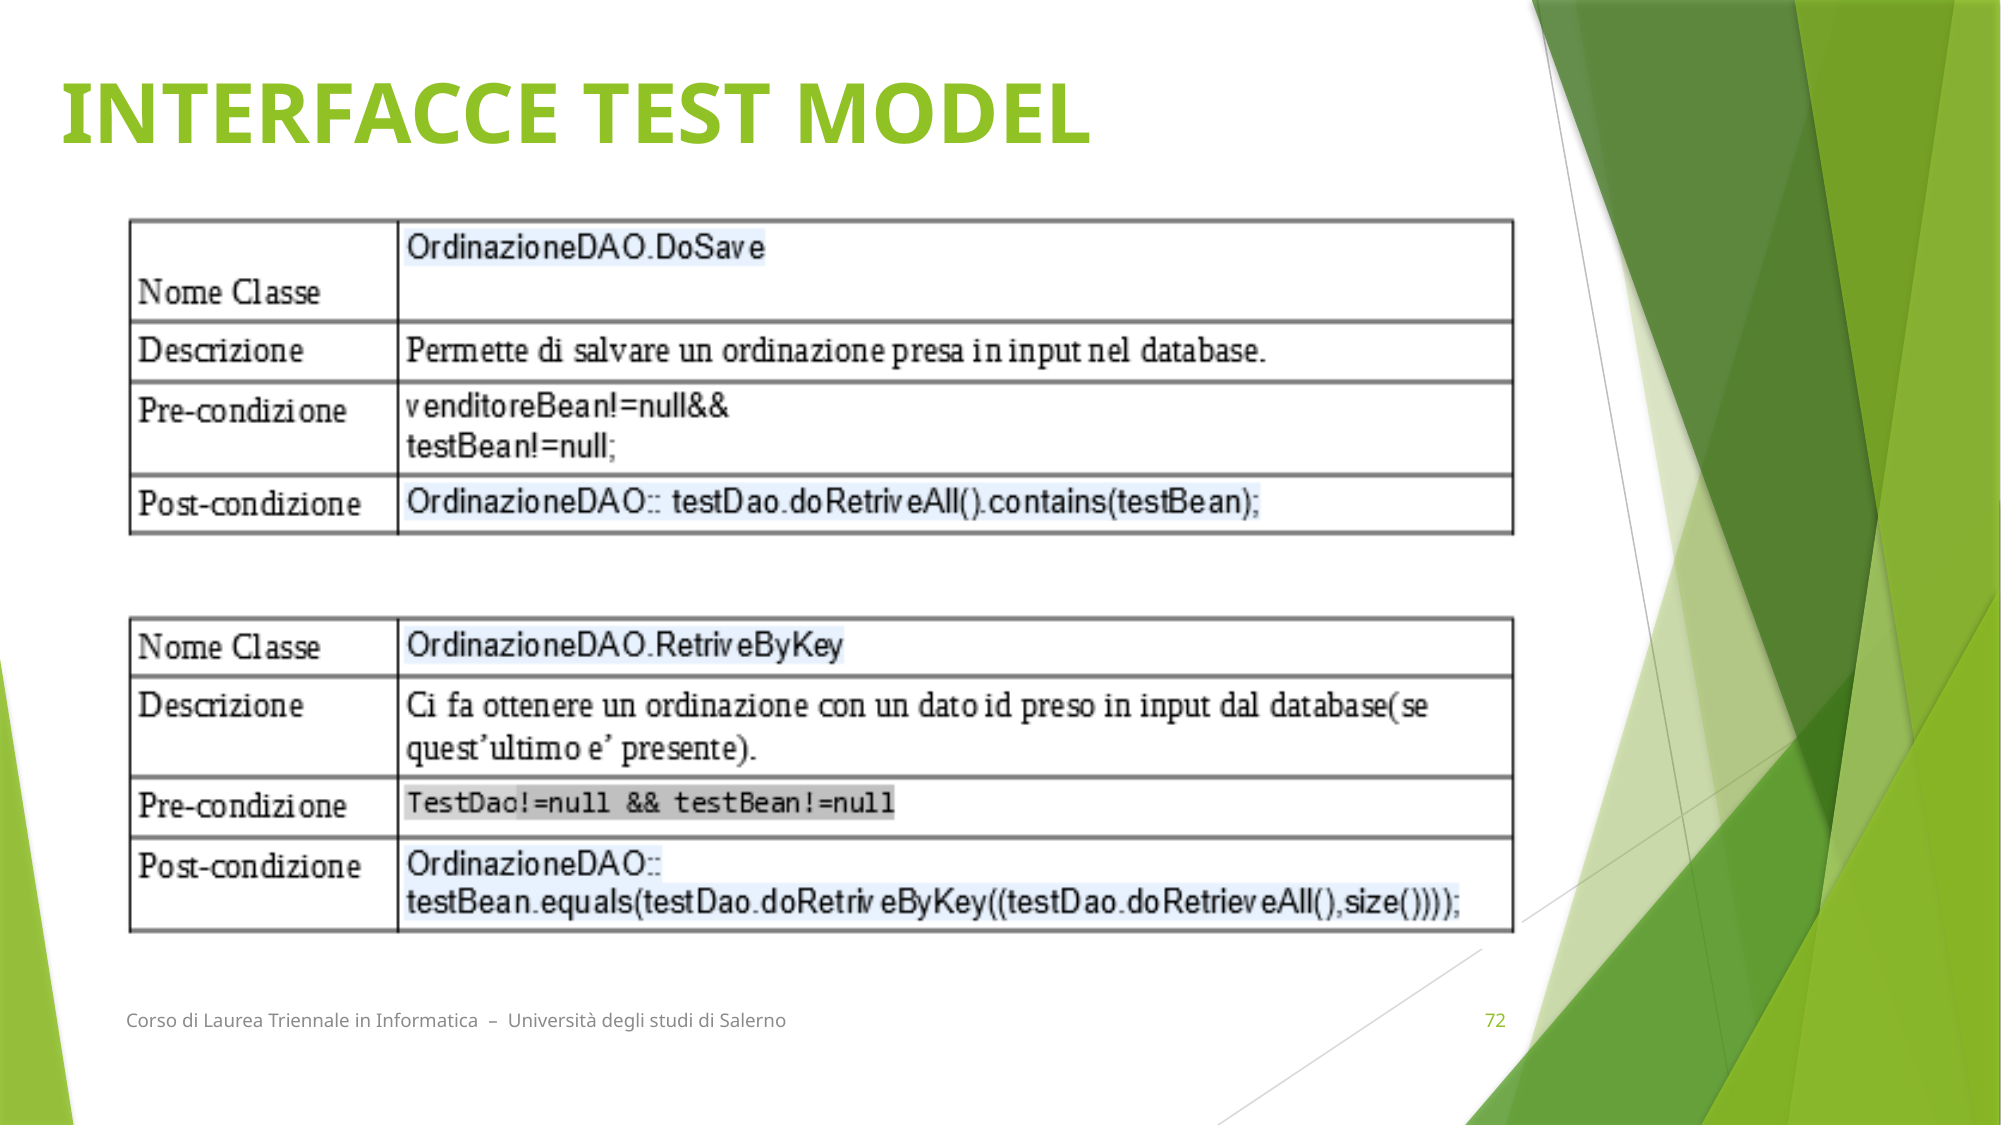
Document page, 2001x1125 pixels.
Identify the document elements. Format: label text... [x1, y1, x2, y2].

footer Corso di Laurea Triennale in Informatica – Università degli studi di Salerno [111, 991, 1145, 1051]
title INTERFACCE TEST MODEL [46, 41, 1479, 168]
picture [120, 209, 1522, 950]
slide_number 72 [1409, 991, 1522, 1051]
